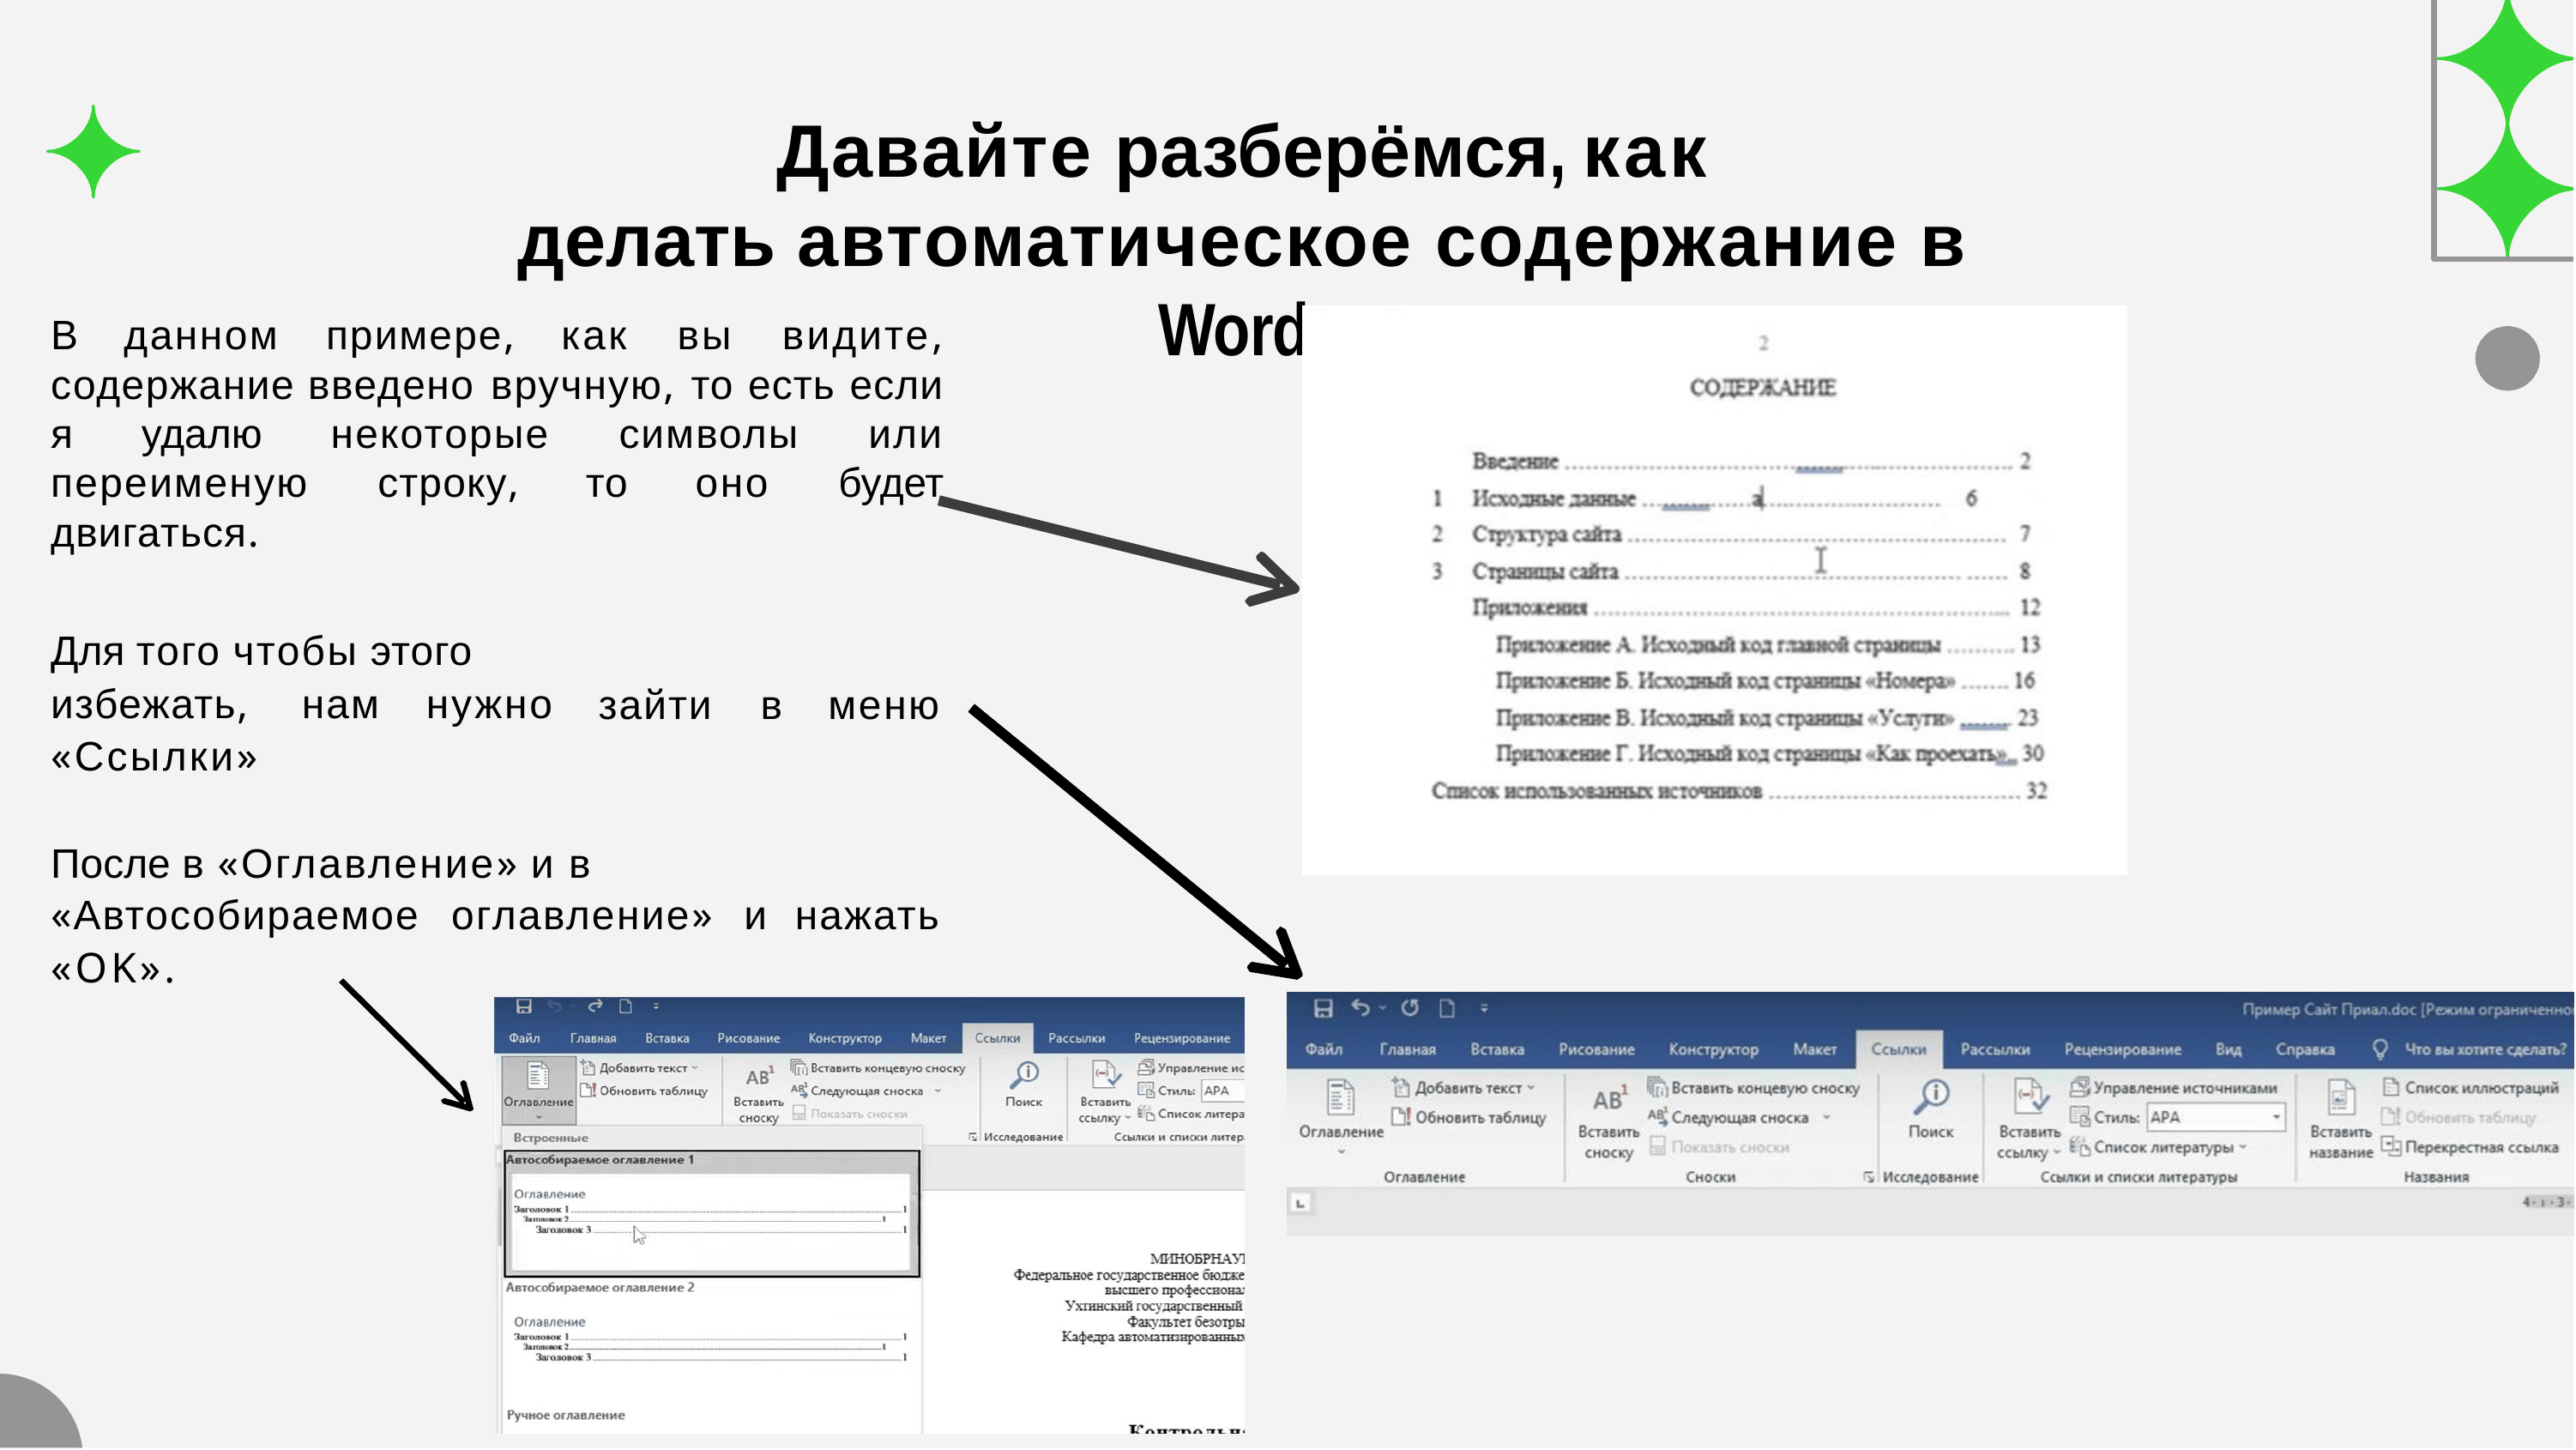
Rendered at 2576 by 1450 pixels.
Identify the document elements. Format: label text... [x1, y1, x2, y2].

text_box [0, 1373, 83, 1450]
text_box После в «Оглавление» и в «Автособираемое оглавление» и нажать «OK». [49, 834, 318, 991]
text_box Для того чтобы этого избежать, нам нужно «Ссылки» [49, 619, 318, 780]
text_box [323, 305, 2574, 1435]
title Давайте разберёмся, как делать автоматическое содержание в Word. [437, 100, 2047, 304]
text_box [2431, 0, 2576, 263]
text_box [45, 104, 142, 199]
text_box В данном примере, как вы видите, содержание введено вручную, то есть если я удалю некоторые символы или переименую строку, то оно будет двигаться. [49, 305, 323, 555]
